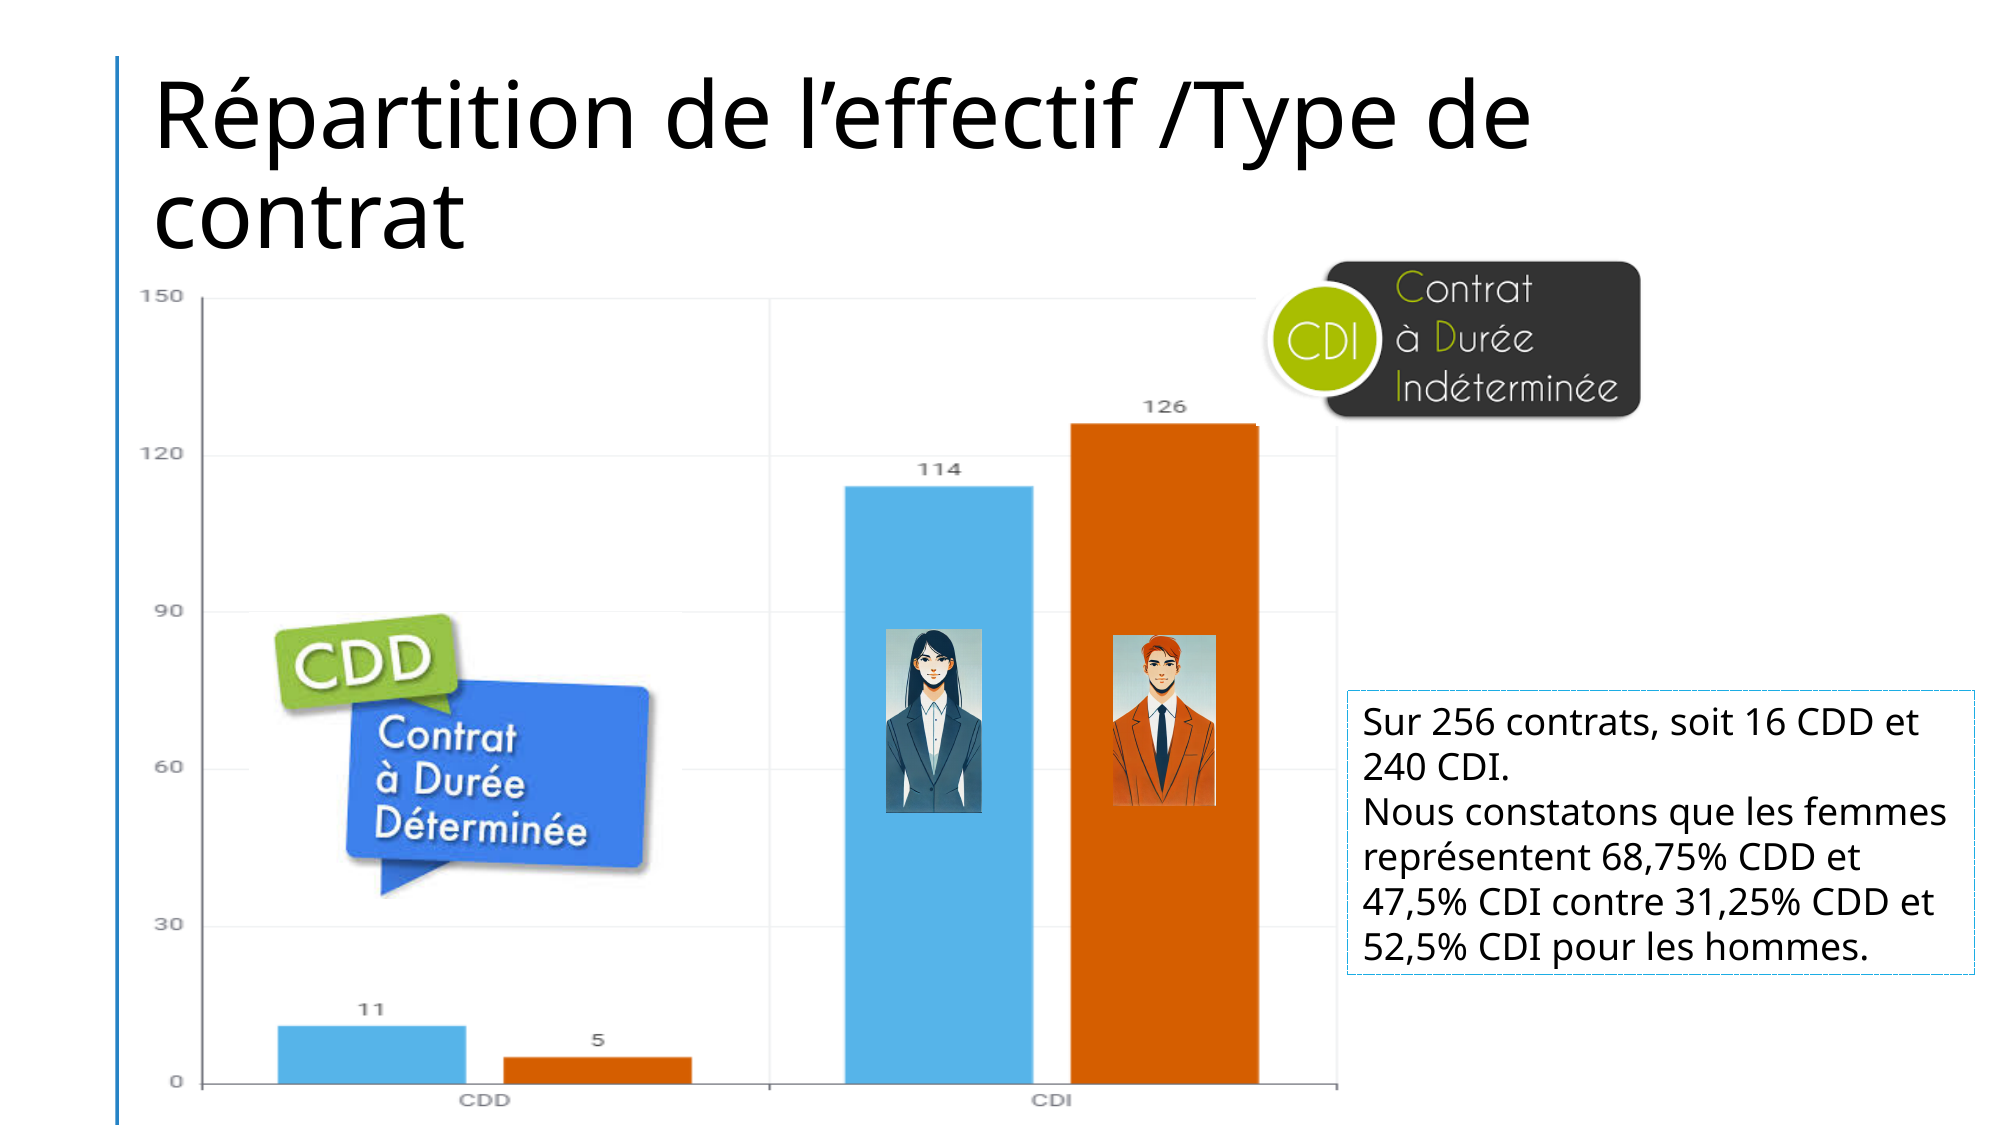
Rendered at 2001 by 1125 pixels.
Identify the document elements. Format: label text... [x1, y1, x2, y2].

title Répartition de l’effectif /Type de contrat [137, 59, 1863, 278]
text_box Sur 256 contrats, soit 16 CDD et 240 CDI. Nous constatons que les femmes représentent 68,75% CDD et 47,5% CDI contre 31,25% CDD et 52,5% CDI pour les hommes. [1380, 690, 1975, 975]
picture [120, 251, 1661, 1118]
